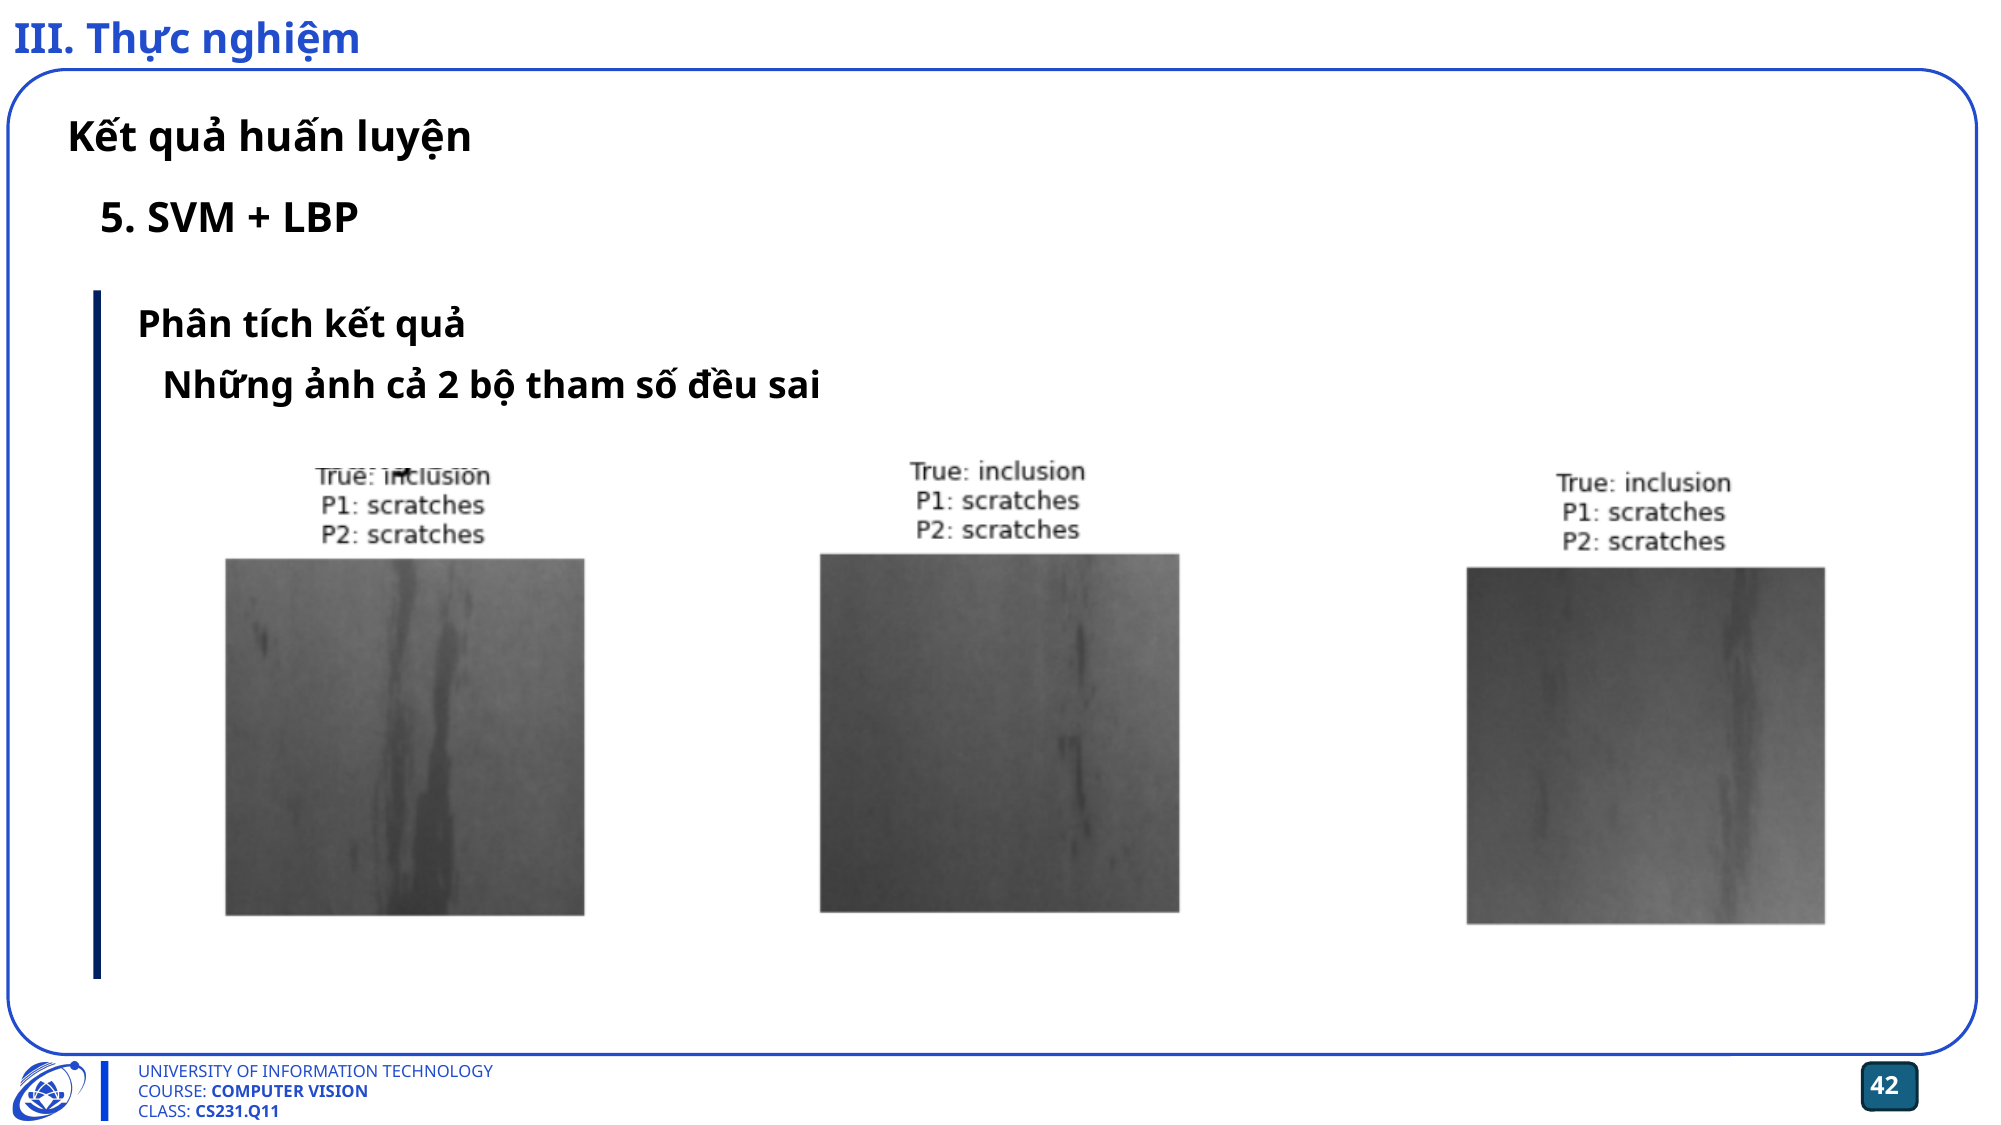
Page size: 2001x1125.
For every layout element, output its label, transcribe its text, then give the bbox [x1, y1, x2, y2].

slide_number 42 [1464, 1056, 1914, 1117]
text_box Những ảnh cả 2 bộ tham số đều sai [147, 353, 950, 414]
text_box UNIVERSITY OF INFORMATION TECHNOLOGY COURSE: COMPUTER VISION CLASS: CS231.Q11 [123, 1055, 883, 1125]
text_box [99, 1059, 110, 1122]
text_box 5. SVM + LBP [85, 183, 1012, 248]
text_box [92, 289, 102, 980]
text_box [12, 1061, 86, 1121]
picture [811, 455, 1189, 921]
picture [217, 468, 594, 921]
text_box [7, 69, 1977, 1055]
text_box Kết quả huấn luyện [52, 102, 860, 168]
picture [1463, 468, 1834, 931]
text_box Phân tích kết quả [122, 292, 925, 353]
text_box III. Thực nghiệm [0, 4, 1012, 69]
text_box [1914, 1062, 1919, 1111]
